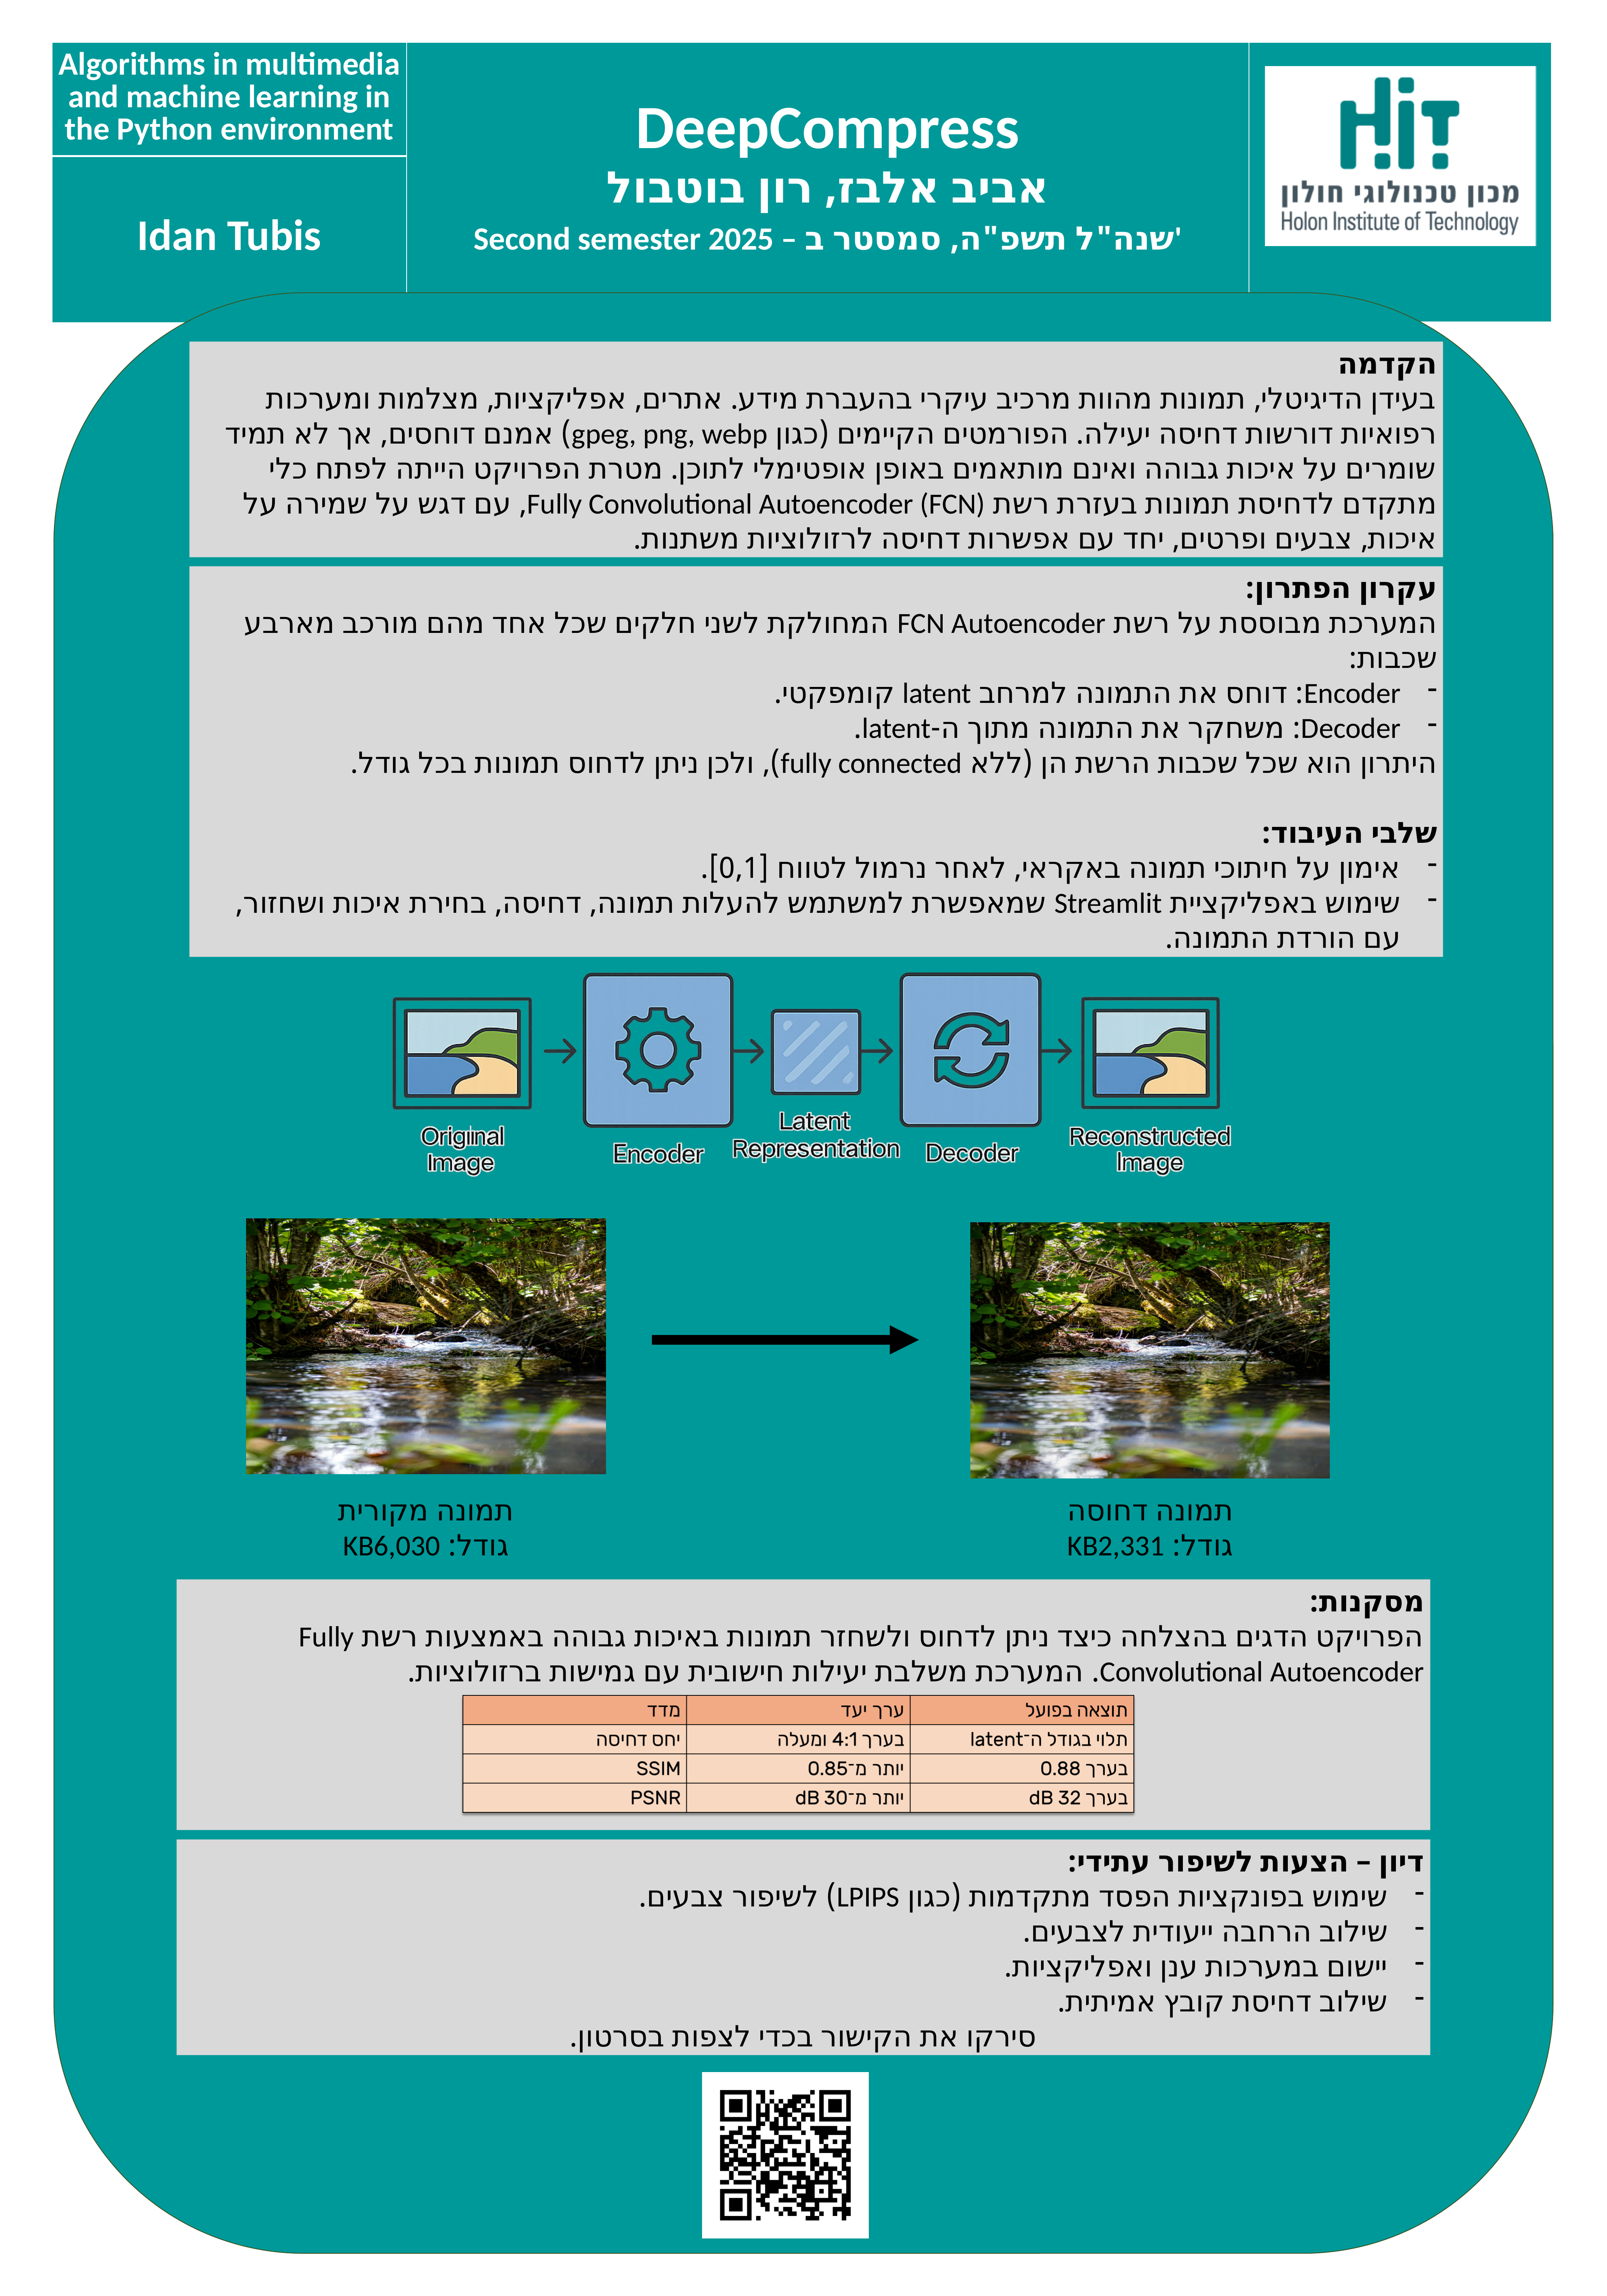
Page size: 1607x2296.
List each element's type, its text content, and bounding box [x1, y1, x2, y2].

text_box מסקנות: הפרויקט הדגים בהצלחה כיצד ניתן לדחוס ולשחזר תמונות באיכות גבוהה באמצעות רשת Fully Convolutional Autoencoder. המערכת משלבת יעילות חישובית עם גמישות ברזולוציות. [176, 1579, 1431, 1830]
text_box דיון – הצעות לשיפור עתידי: שימוש בפונקציות הפסד מתקדמות (כגון LPIPS) לשיפור צבעים. שילוב הרחבה ייעודית לצבעים. יישום במערכות ענן ואפליקציות. שילוב דחיסת קובץ אמיתית. סירקו את הקישור בכדי לצפות בסרטון. [176, 1839, 1431, 2055]
text_box [53, 292, 1554, 2254]
text_box תמונה דחוסה גודל: KB2,331 [1061, 1489, 1239, 1565]
picture [970, 1222, 1330, 1478]
table_header DeepCompress אביב אלבז, רון בוטבול Second semester 2025 – שנה"ל תשפ"ה, סמסטר ב' [407, 43, 1249, 292]
picture [337, 942, 1270, 1214]
text_box עקרון הפתרון: המערכת מבוססת על רשת FCN Autoencoder המחולקת לשני חלקים שכל אחד מהם מורכב מארבע שכבות: Encoder: דוחס את התמונה למרחב latent קומפקטי. Decoder: משחקר את התמונה מתוך ה-latent. היתרון הוא שכל שכבות הרשת הן (ללא fully connected), ולכן ניתן לדחוס תמונות בכל גודל. שלבי העיבוד: אימון על חיתוכי תמונה באקראי, לאחר נרמול לטווח [0,1]. שימוש באפליקציית Streamlit שמאפשרת למשתמש להעלות תמונה, דחיסה, בחירת איכות ושחזור, עם הורדת התמונה. [189, 566, 1443, 957]
text_box תמונה מקורית גודל: KB6,030 [332, 1489, 520, 1565]
table_header Algorithms in multimedia and machine learning in the Python environment [52, 43, 406, 155]
picture [246, 1218, 606, 1474]
picture [702, 2072, 869, 2239]
text_box הקדמה בעידן הדיגיטלי, תמונות מהוות מרכיב עיקרי בהעברת מידע. אתרים, אפליקציות, מצלמות ומערכות רפואיות דורשות דחיסה יעילה. הפורמטים הקיימים (כגון gpeg, png, webp) אמנם דוחסים, אך לא תמיד שומרים על איכות גבוהה ואינם מותאמים באופן אופטימלי לתוכן. מטרת הפרויקט הייתה לפתח כלי מתקדם לדחיסת תמונות בעזרת רשת Fully Convolutional Autoencoder (FCN), עם דגש על שמירה על איכות, צבעים ופרטים, יחד עם אפשרות דחיסה לרזולוציות משתנות. [189, 341, 1443, 557]
picture [459, 1692, 1138, 1821]
table_cell Idan Tubis [52, 157, 406, 322]
picture [1265, 66, 1537, 246]
table_header [1249, 43, 1551, 322]
